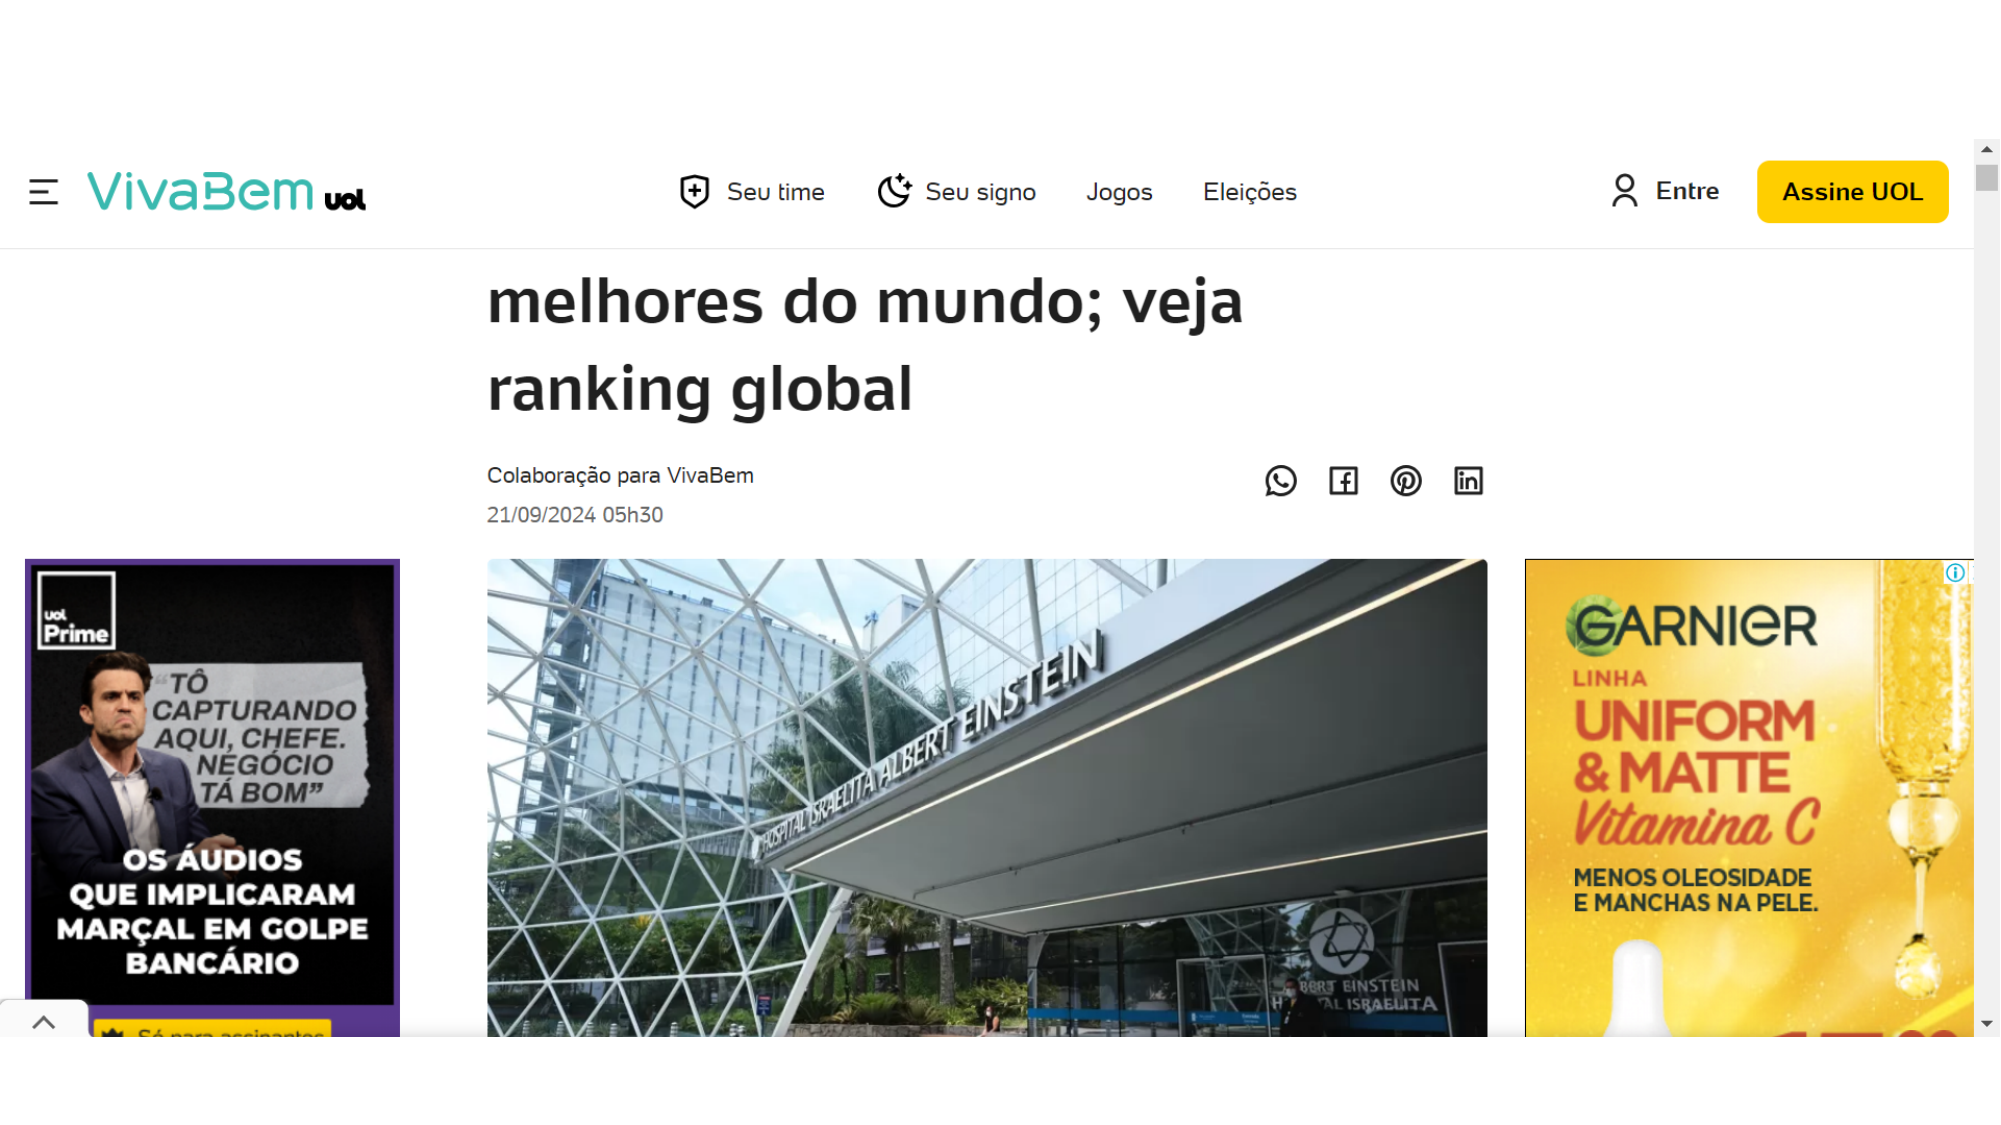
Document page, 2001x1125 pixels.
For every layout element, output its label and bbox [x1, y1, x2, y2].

picture [0, 139, 2000, 1037]
